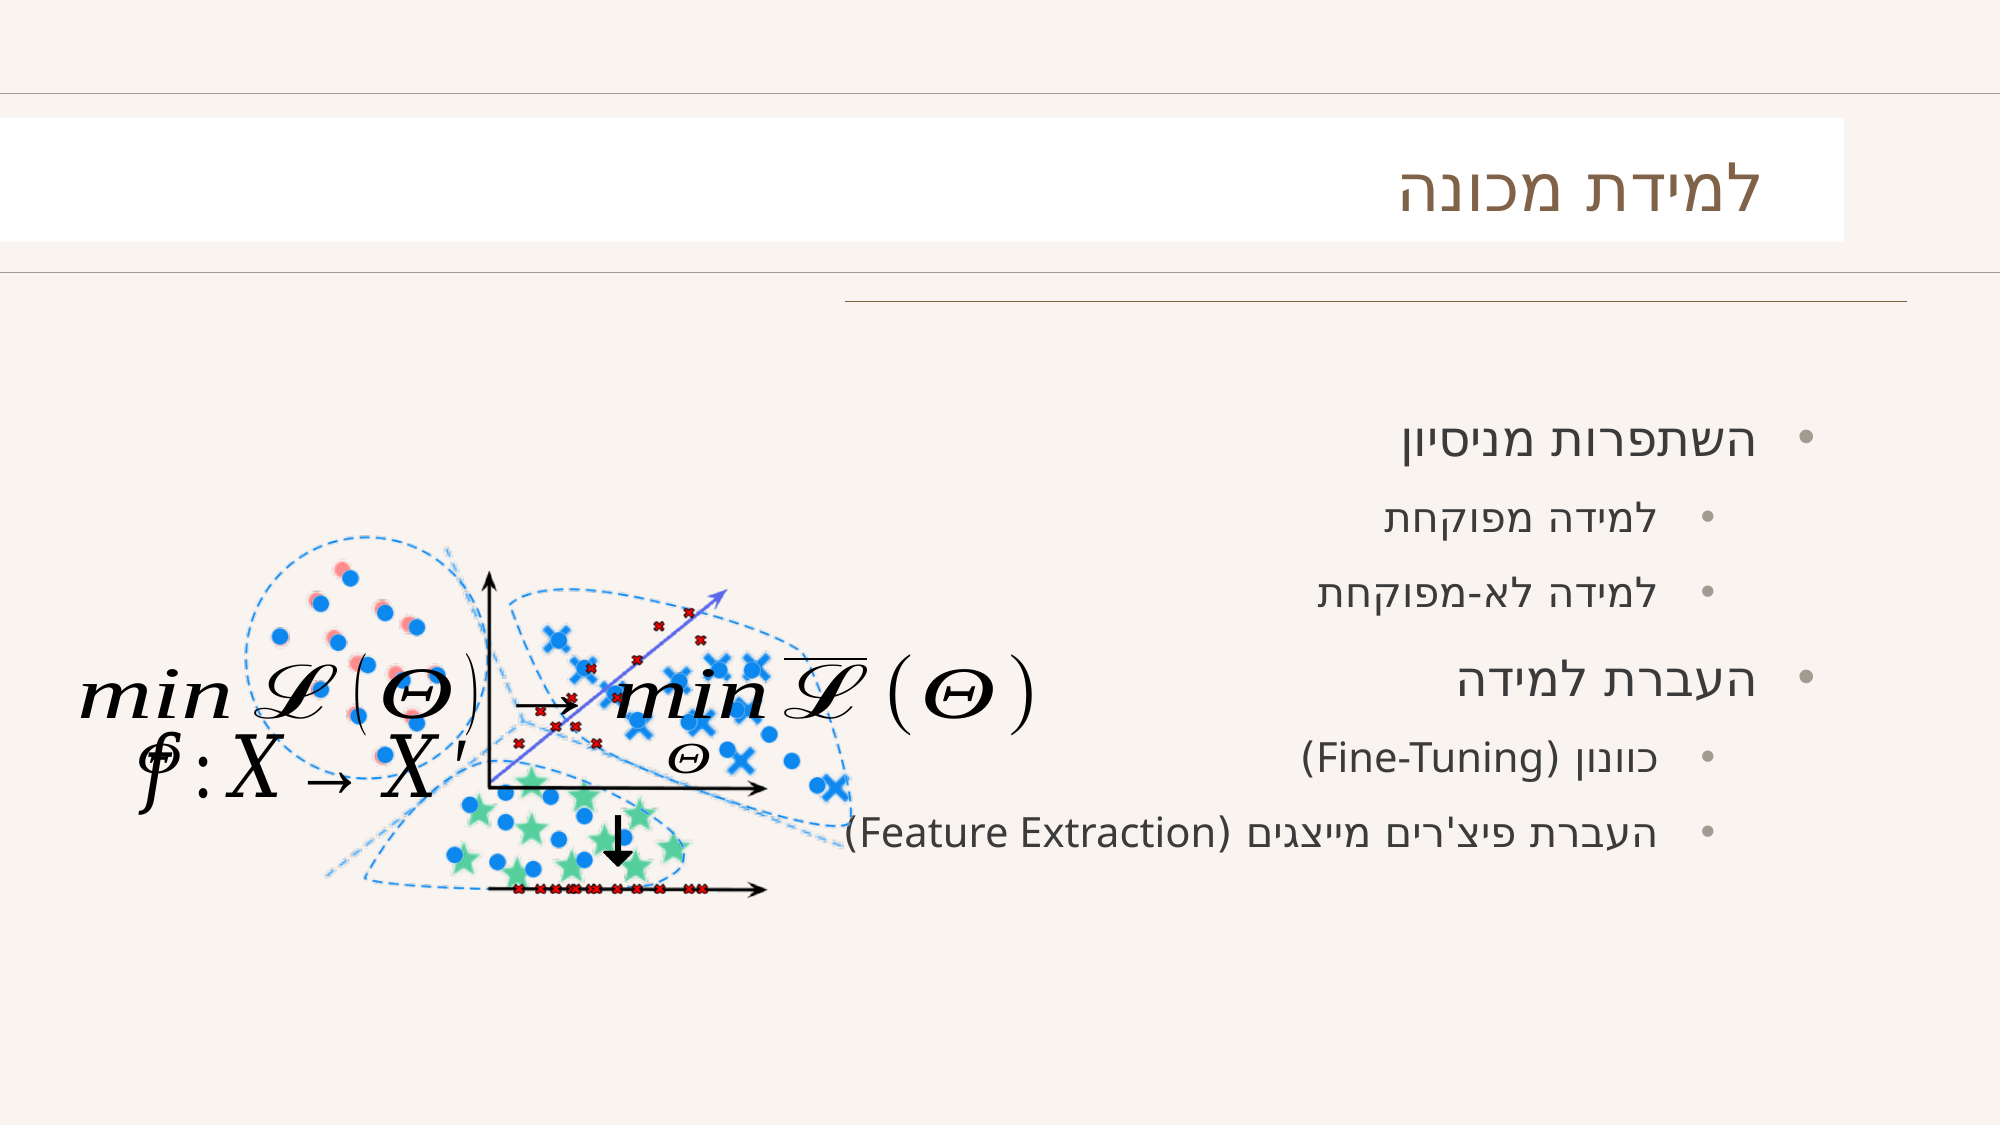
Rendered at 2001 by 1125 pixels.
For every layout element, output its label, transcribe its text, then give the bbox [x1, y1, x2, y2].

list השתפרות מניסיון למידה מפוקחת למידה לא-מפוקחת העברת למידה כוונון (Fine-Tuning) העברת פיצ'רים מייצגים (Feature Extraction) [156, 361, 1855, 1087]
picture [236, 522, 858, 950]
title למידת מכונה [156, 129, 1780, 236]
